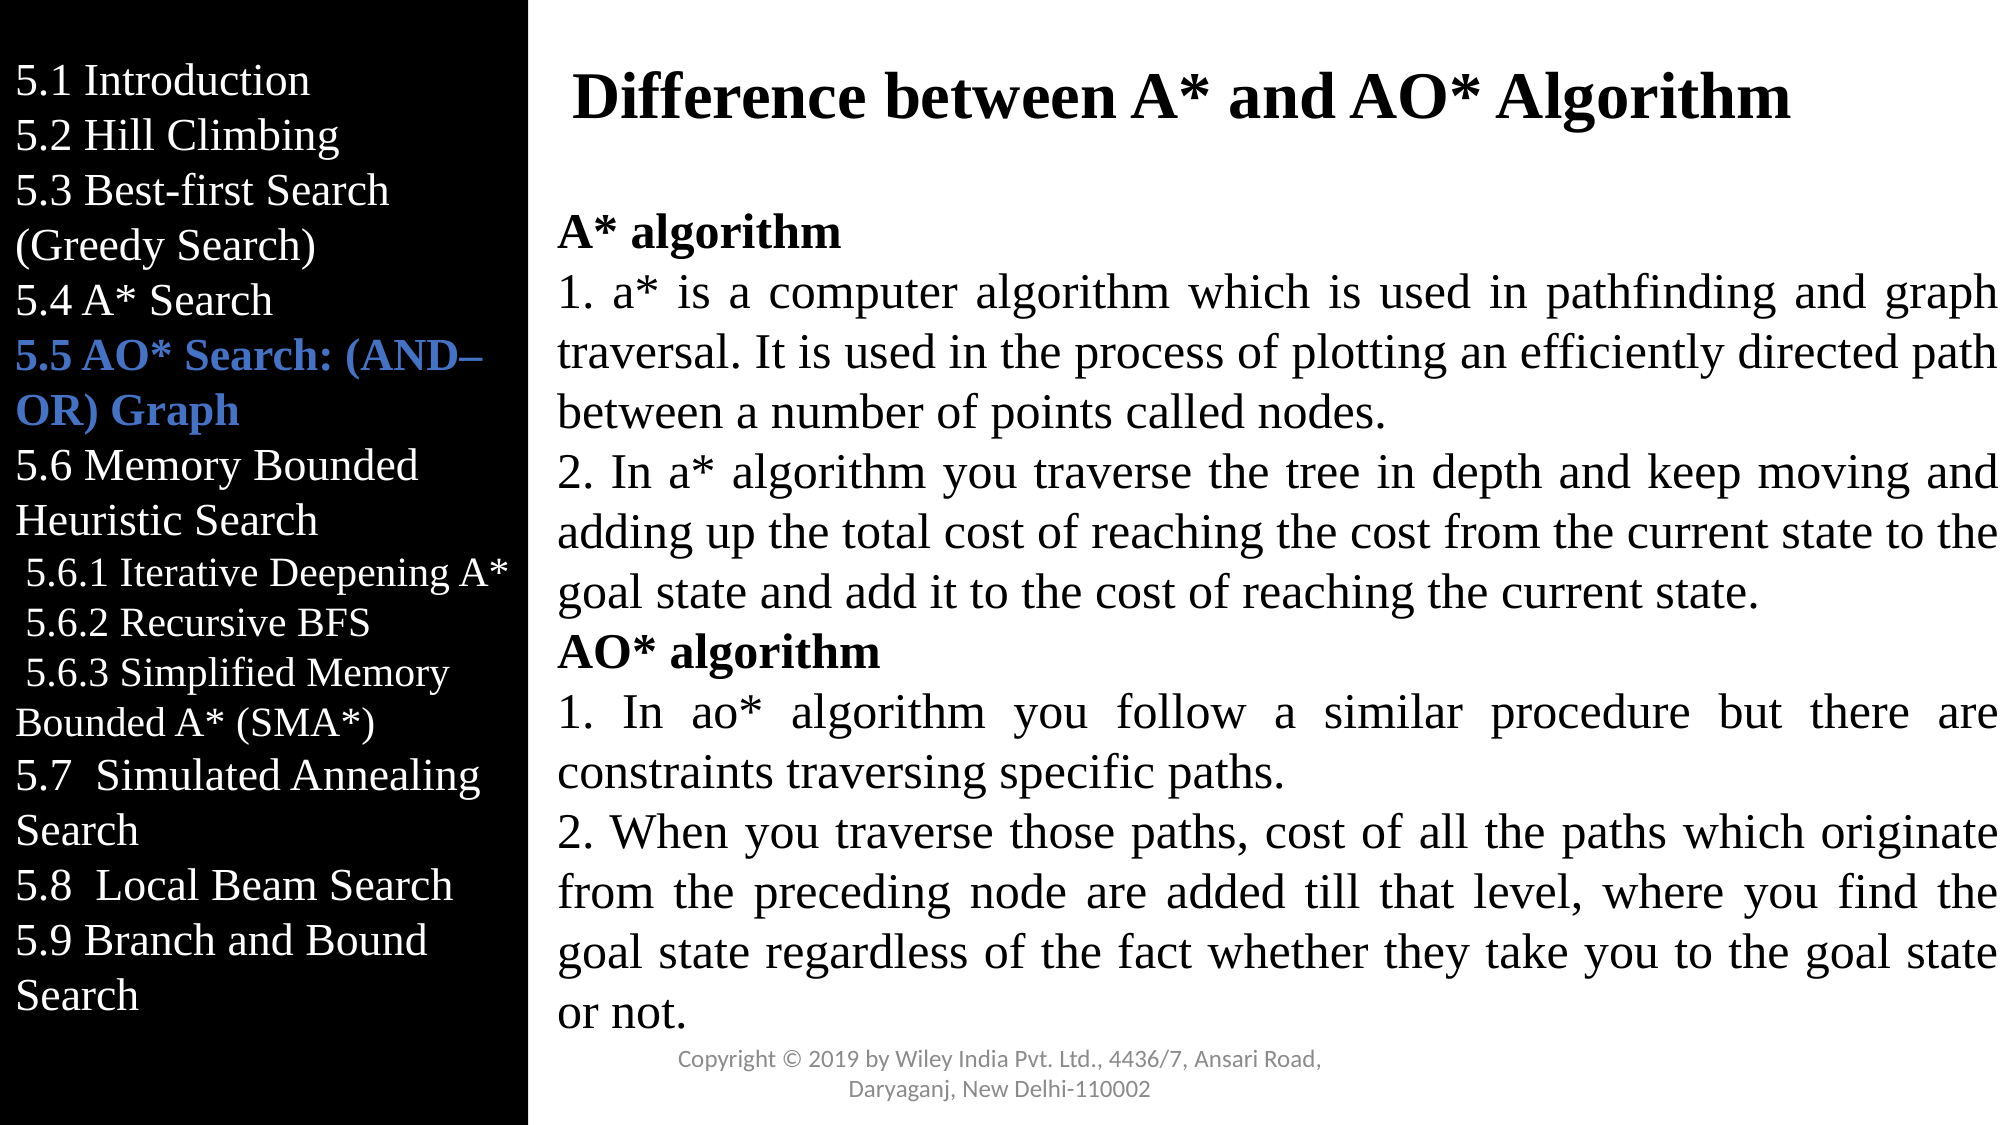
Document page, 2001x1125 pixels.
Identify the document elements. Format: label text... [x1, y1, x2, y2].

title Difference between A* and AO* Algorithm [557, 50, 1855, 144]
text_box 5.1 Introduction 5.2 Hill Climbing 5.3 Best-first Search (Greedy Search) 5.4 A* Search 5.5 AO* Search: (AND–OR) Graph 5.6 Memory Bounded Heuristic Search 5.6.1 Iterative Deepening A* 5.6.2 Recursive BFS 5.6.3 Simplified Memory Bounded A* (SMA*) 5.7 Simulated Annealing Search 5.8 Local Beam Search 5.9 Branch and Bound Search [0, 0, 529, 1125]
text_box A* algorithm 1. a* is a computer algorithm which is used in pathfinding and graph traversal. It is used in the process of plotting an efficiently directed path between a number of points called nodes. 2. In a* algorithm you traverse the tree in depth and keep moving and adding up the total cost of reaching the cost from the current state to the goal state and add it to the cost of reaching the current state. AO* algorithm 1. In ao* algorithm you follow a similar procedure but there are constraints traversing specific paths. 2. When you traverse those paths, cost of all the paths which originate from the preceding node are added till that level, where you find the goal state regardless of the fact whether they take you to the goal state or not. [557, 147, 2000, 1039]
footer Copyright © 2019 by Wiley India Pvt. Ltd., 4436/7, Ansari Road, Daryaganj, New Delhi-110002 [662, 1042, 1338, 1103]
